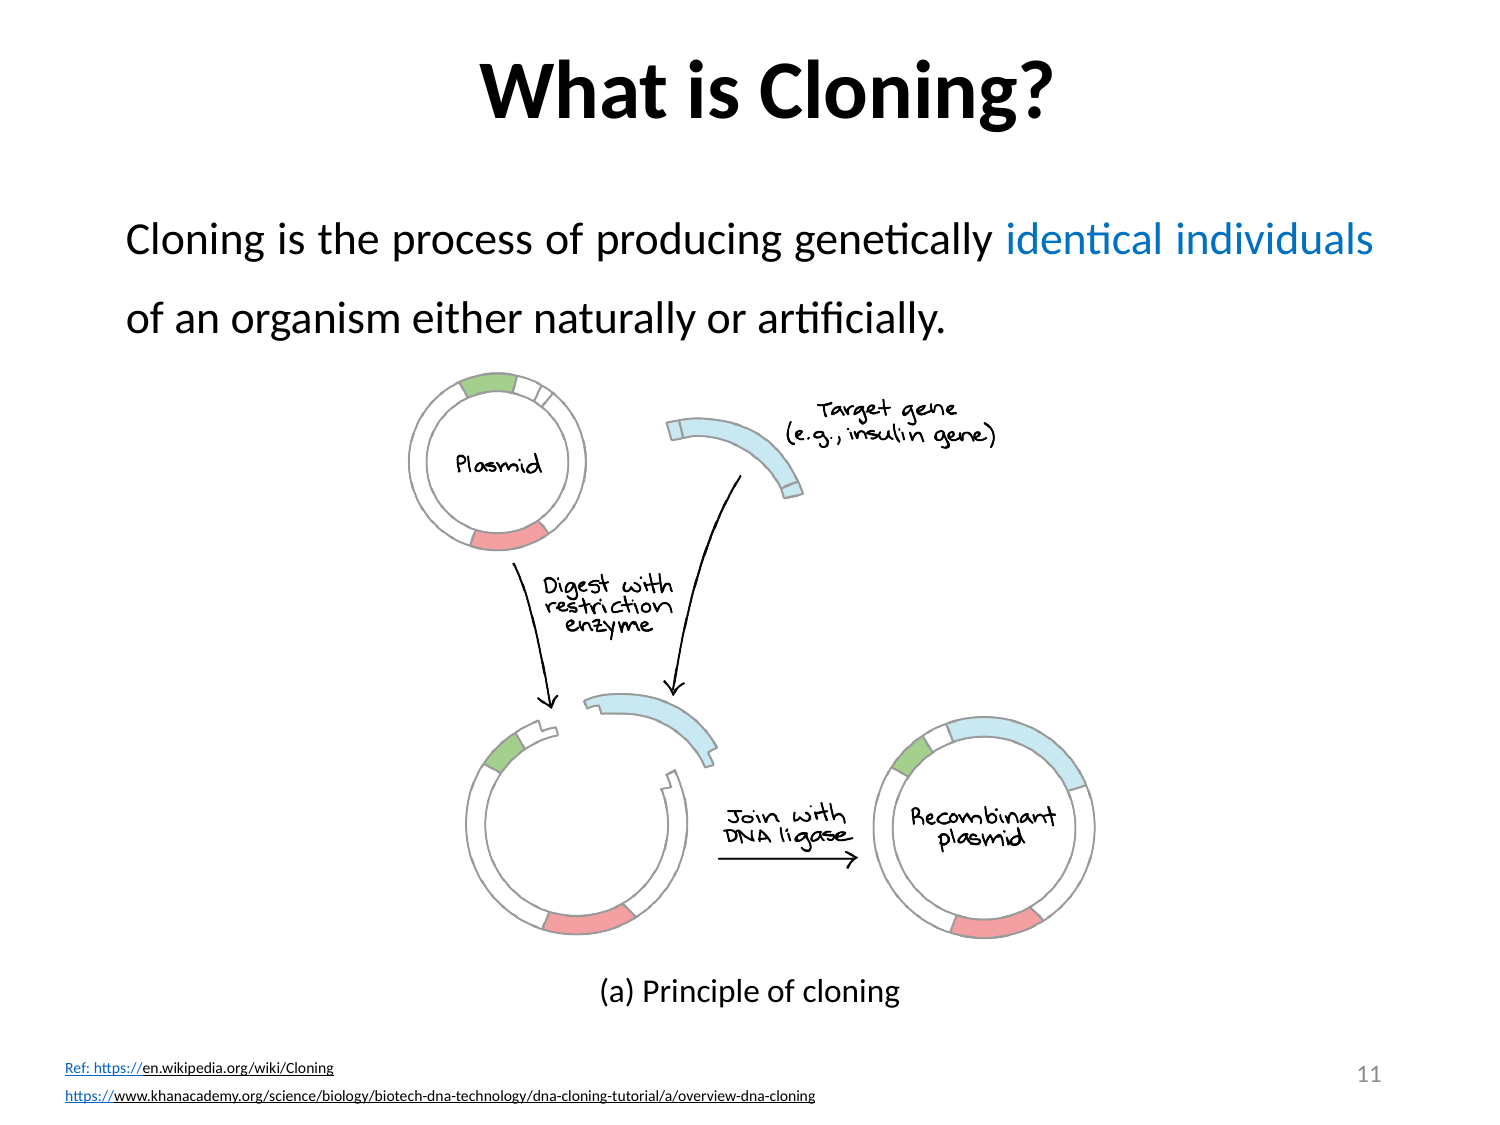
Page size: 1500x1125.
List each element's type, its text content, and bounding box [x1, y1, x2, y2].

text_box Cloning is the process of producing genetically identical individuals of an organism either naturally or artificially. [111, 177, 1389, 351]
slide_number 11 [1059, 1042, 1397, 1103]
text_box Ref: https://en.wikipedia.org/wiki/Cloning https://www.khanacademy.org/science/biology/biotech-dna-technology/dna-cloning-tutorial/a/overview-dna-cloning [50, 1042, 869, 1112]
picture [311, 362, 1191, 947]
text_box What is Cloning? [167, 27, 1369, 143]
text_box (a) Principle of cloning [542, 961, 958, 1017]
